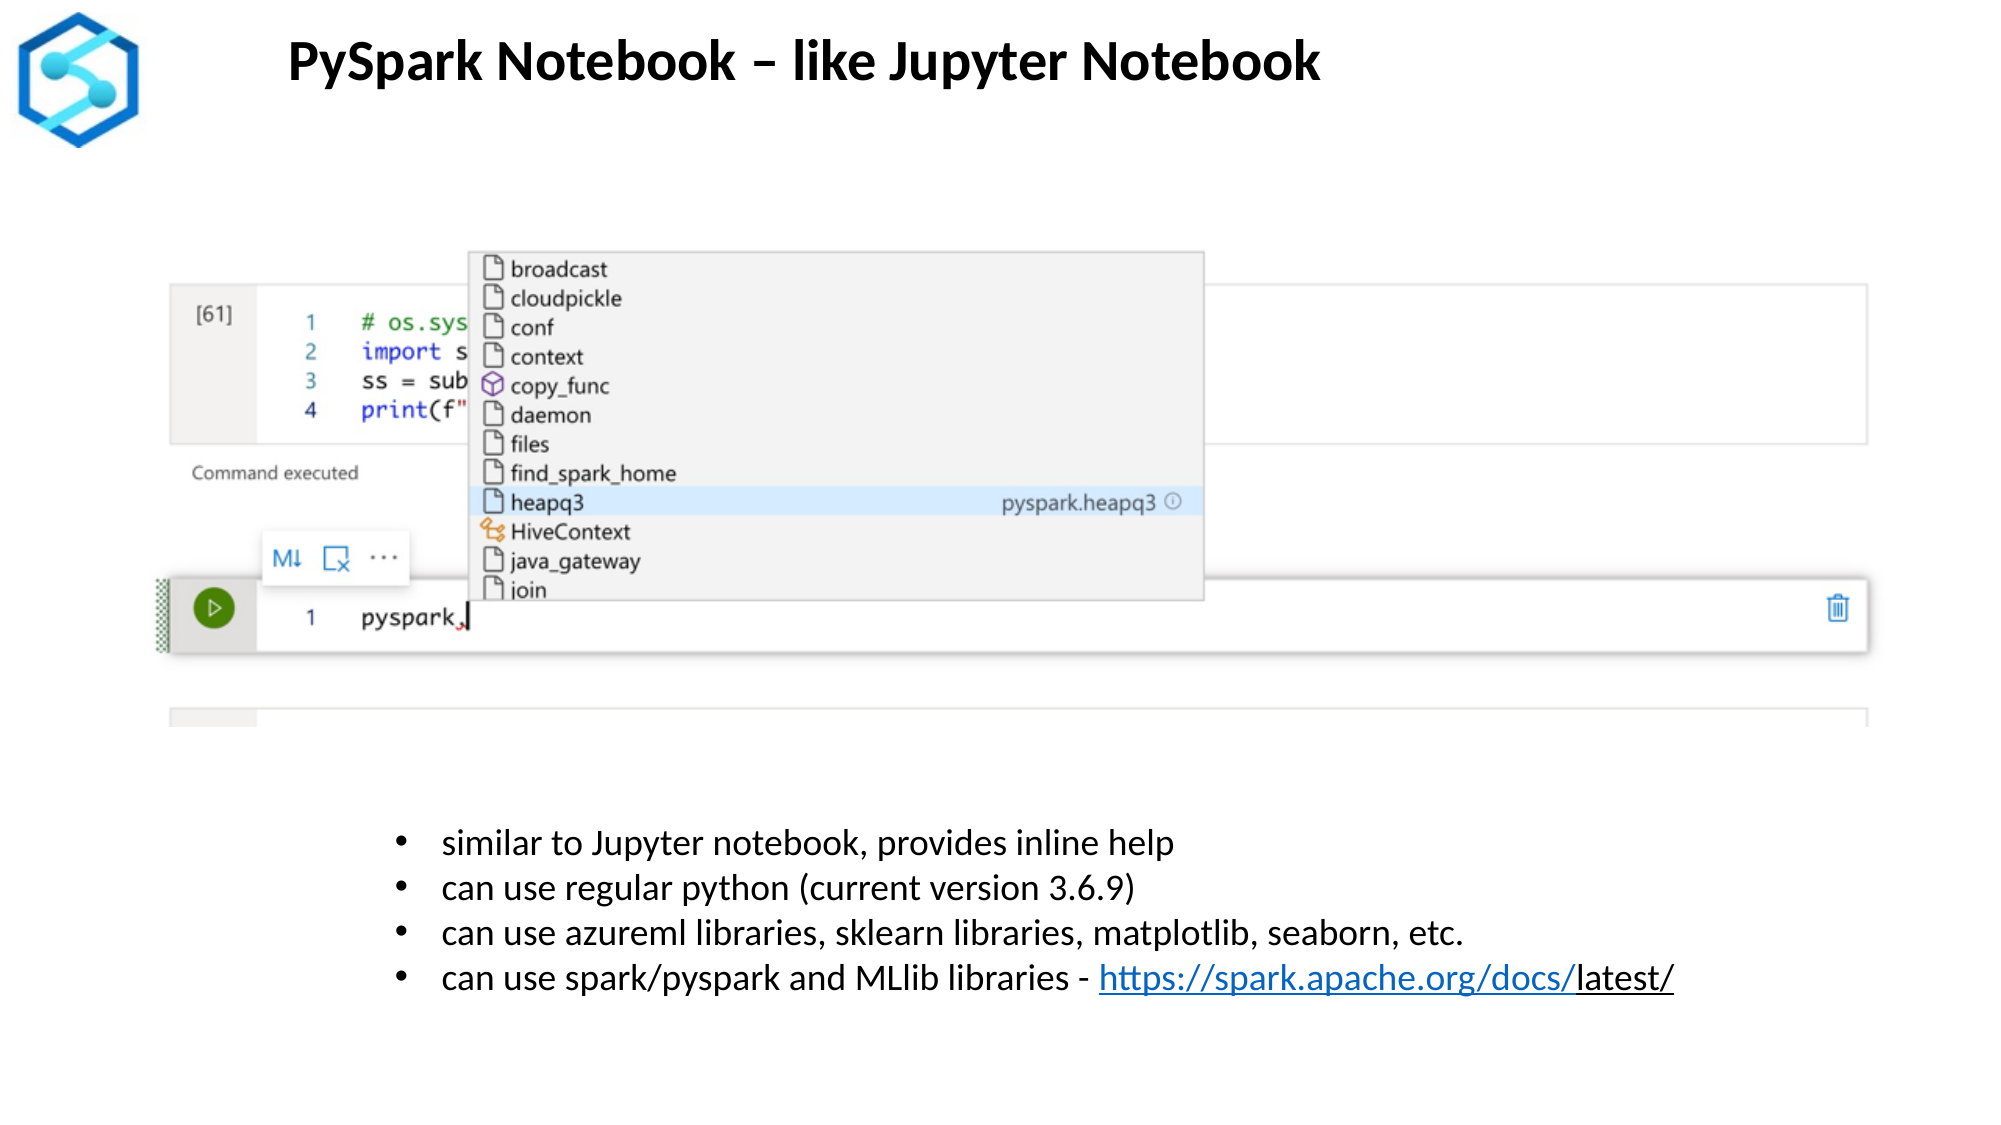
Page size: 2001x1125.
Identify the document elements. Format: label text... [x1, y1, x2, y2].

text_box PySpark Notebook – like Jupyter Notebook [273, 14, 1668, 100]
text_box similar to Jupyter notebook, provides inline help can use regular python (current version 3.6.9) can use azureml libraries, sklearn libraries, matplotlib, seaborn, etc. can use spark/pyspark and MLlib libraries - https://spark.apache.org/docs/latest/ [380, 810, 1922, 1006]
picture [149, 227, 1891, 727]
picture [10, 12, 147, 148]
